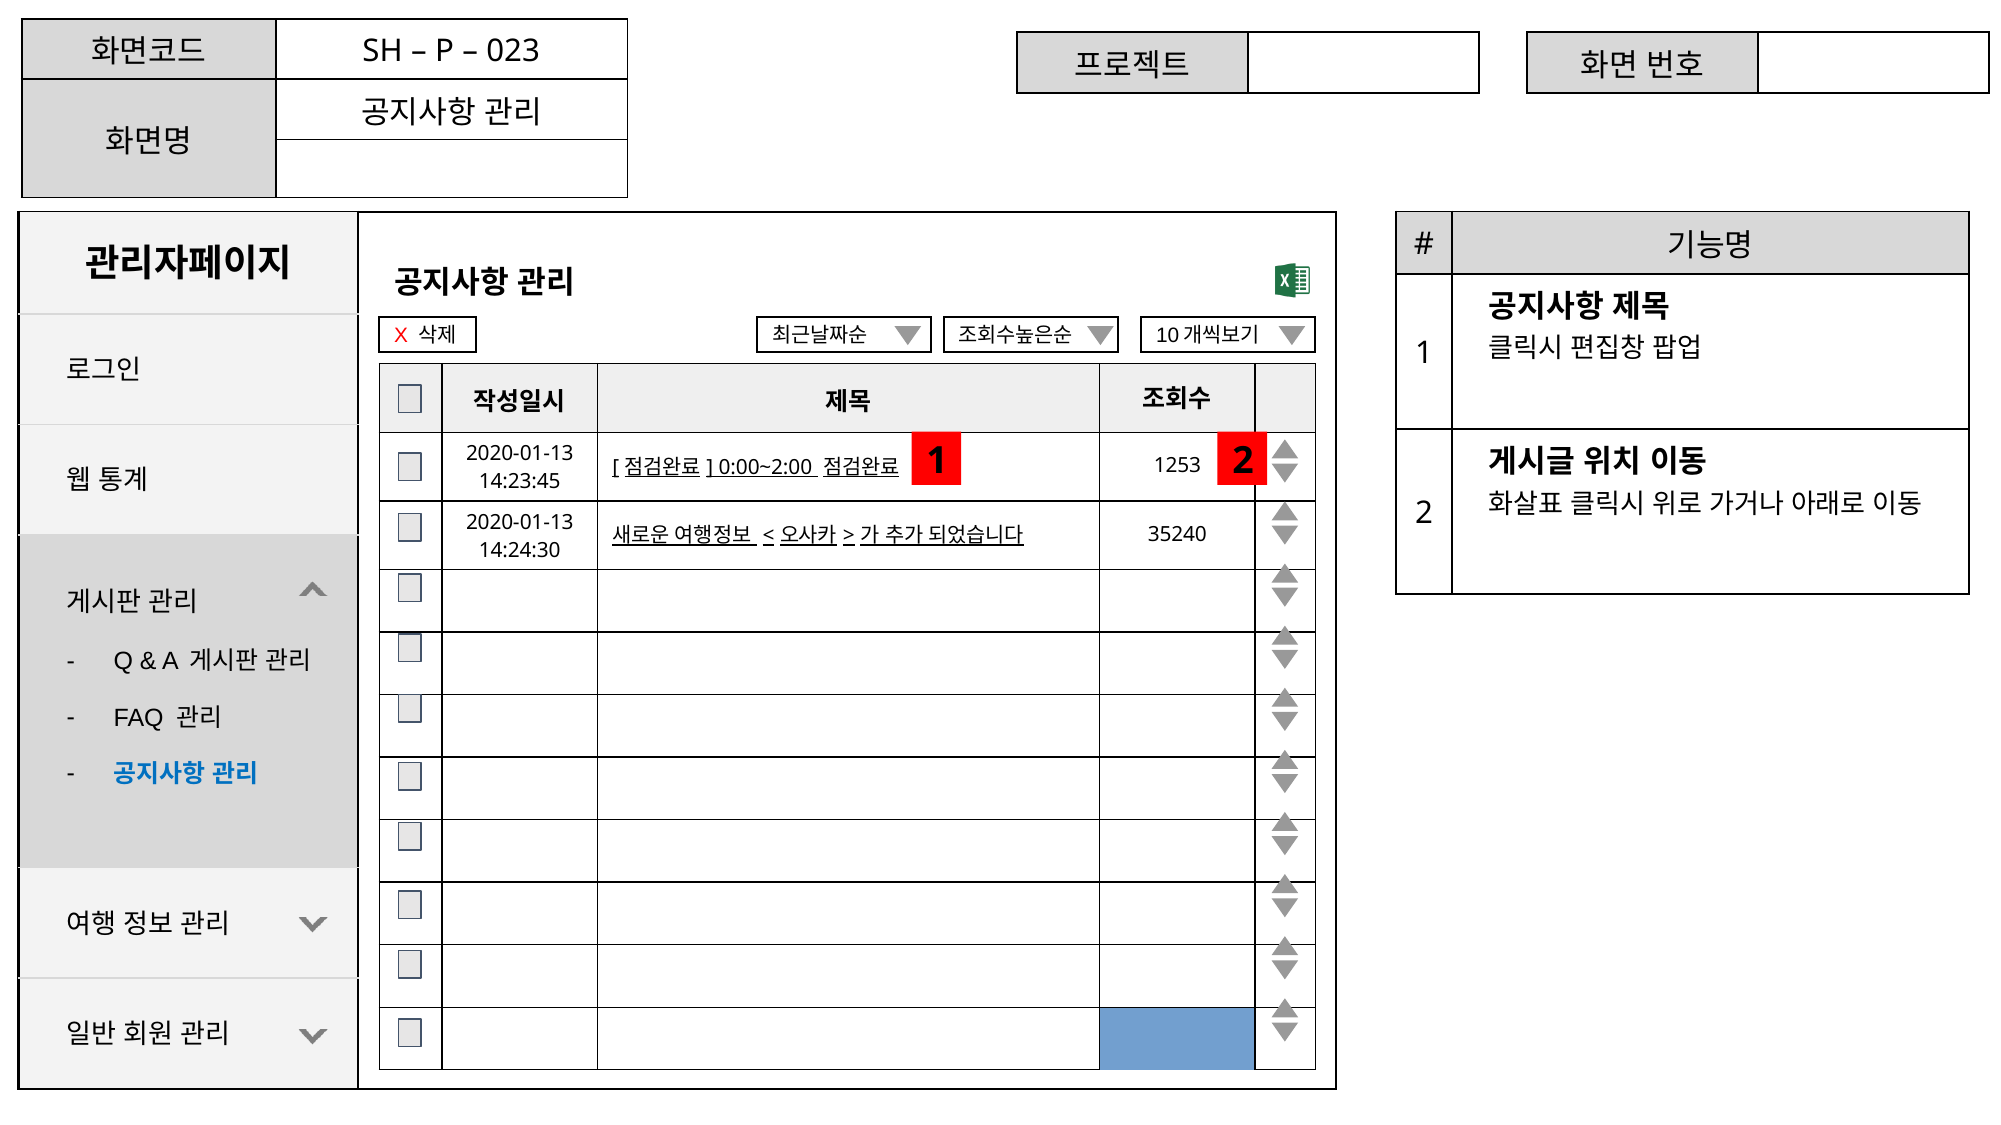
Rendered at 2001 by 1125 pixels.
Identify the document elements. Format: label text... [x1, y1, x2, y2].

table_cell [277, 140, 627, 197]
table_header SH – P – 023 [277, 20, 627, 78]
table_cell [1256, 883, 1315, 944]
table_cell 로그인 [20, 315, 357, 424]
table_cell [598, 1008, 1099, 1069]
table_header 작성일시 [443, 364, 597, 432]
text_box [398, 950, 422, 978]
table_cell 일반 회원 관리 [20, 979, 357, 1088]
table_cell 2020-01-13 14:24:30 [443, 502, 597, 569]
table_header [1759, 33, 1988, 92]
text_box [398, 573, 422, 602]
table_cell [598, 695, 1099, 756]
table_cell [443, 758, 597, 819]
table_cell [1256, 820, 1315, 881]
table_cell 화면명 [23, 80, 275, 197]
table_cell [443, 883, 597, 944]
table_cell [1100, 695, 1254, 756]
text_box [1273, 503, 1297, 543]
text_box 조회수높은순 [943, 316, 1118, 352]
table_cell [1100, 883, 1254, 944]
table_cell 웹 통계 [20, 425, 357, 534]
table_cell [1100, 758, 1254, 819]
table_cell [1256, 695, 1315, 756]
text_box [398, 694, 422, 723]
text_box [1273, 565, 1297, 605]
table_header 관리자페이지 [20, 212, 357, 313]
table_cell 새로운 여행정보 <오사카>가 추가 되었습니다 [598, 502, 1099, 569]
table_cell 1 [1397, 275, 1451, 428]
table_cell [380, 633, 441, 694]
text_box 1 [911, 431, 962, 485]
table_cell 2 [1397, 430, 1451, 593]
text_box 2 [1217, 431, 1268, 485]
text_box [398, 1019, 422, 1047]
table_cell [1100, 570, 1254, 631]
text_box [1273, 751, 1297, 792]
table_cell 공지사항 제목 클릭시 편집창 팝업 [1453, 275, 1968, 428]
table_header [380, 364, 441, 432]
table_header 화면코드 [23, 20, 275, 78]
table_cell [380, 570, 441, 631]
text_box [398, 890, 422, 919]
table_cell [443, 633, 597, 694]
picture [297, 917, 339, 939]
table_cell [380, 758, 441, 819]
table_cell [380, 1008, 441, 1069]
table_cell 2020-01-13 14:23:45 [443, 433, 597, 500]
table_header [1256, 364, 1315, 432]
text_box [1273, 875, 1297, 916]
text_box [398, 634, 422, 662]
table_cell 공지사항 관리 [277, 80, 627, 139]
table_cell [점검완료] 0:00~2:00 점검완료 [598, 433, 1099, 500]
table_cell [380, 695, 441, 756]
table_cell [1256, 433, 1315, 500]
table_cell [598, 883, 1099, 944]
table_cell [443, 695, 597, 756]
table_cell [443, 1008, 597, 1069]
table_cell 게시글 위치 이동 화살표 클릭시 위로 가거나 아래로 이동 [1453, 430, 1968, 593]
table_cell [1100, 633, 1254, 694]
table_header 화면 번호 [1528, 33, 1757, 92]
text_box [1280, 327, 1304, 344]
table_cell [1256, 758, 1315, 819]
table_cell 35240 [1100, 502, 1254, 569]
table_cell [1256, 945, 1315, 1007]
table_cell [598, 633, 1099, 694]
table_cell [1256, 570, 1315, 631]
table_cell [443, 570, 597, 631]
text_box [398, 513, 422, 542]
table_cell [598, 570, 1099, 631]
table_cell [598, 945, 1099, 1007]
table_cell [1256, 502, 1315, 569]
table_cell [443, 945, 597, 1007]
text_box 10개씩보기 [1141, 316, 1316, 352]
table_header 기능명 [1453, 212, 1968, 273]
text_box 최근날짜순 [757, 316, 932, 352]
text_box [398, 762, 422, 791]
table_cell 1253 [1100, 433, 1254, 500]
table_cell [1256, 1008, 1315, 1069]
table_header 제목 [598, 364, 1099, 432]
table_header 조회수 [1100, 364, 1254, 432]
table_cell [380, 433, 441, 500]
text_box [1273, 937, 1297, 978]
table_cell [443, 820, 597, 881]
table_header [1249, 33, 1478, 92]
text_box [1273, 441, 1297, 481]
table_cell [598, 758, 1099, 819]
table_cell [380, 945, 441, 1007]
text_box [1273, 689, 1297, 730]
text_box 공지사항 관리 [379, 253, 778, 308]
text_box [1089, 327, 1112, 344]
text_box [1273, 813, 1297, 854]
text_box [1273, 627, 1297, 668]
table_cell [380, 820, 441, 881]
table_cell [1100, 820, 1254, 881]
text_box [398, 385, 422, 413]
text_box [359, 211, 1336, 1090]
picture [1267, 255, 1317, 305]
text_box [398, 822, 422, 850]
table_header # [1397, 212, 1451, 273]
picture [297, 574, 339, 596]
text_box [398, 453, 422, 481]
table_cell 여행 정보 관리 [20, 868, 357, 977]
table_cell [1100, 945, 1254, 1007]
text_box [1273, 1000, 1297, 1040]
text_box [896, 327, 920, 344]
table_cell [598, 820, 1099, 881]
table_cell 게시판 관리 Q & A 게시판 관리 FAQ 관리 공지사항 관리 [20, 536, 357, 867]
table_cell [1256, 633, 1315, 694]
text_box X 삭제 [379, 316, 476, 352]
picture [297, 1029, 339, 1051]
table_cell [380, 883, 441, 944]
table_cell [380, 502, 441, 569]
table_header 프로젝트 [1018, 33, 1247, 92]
